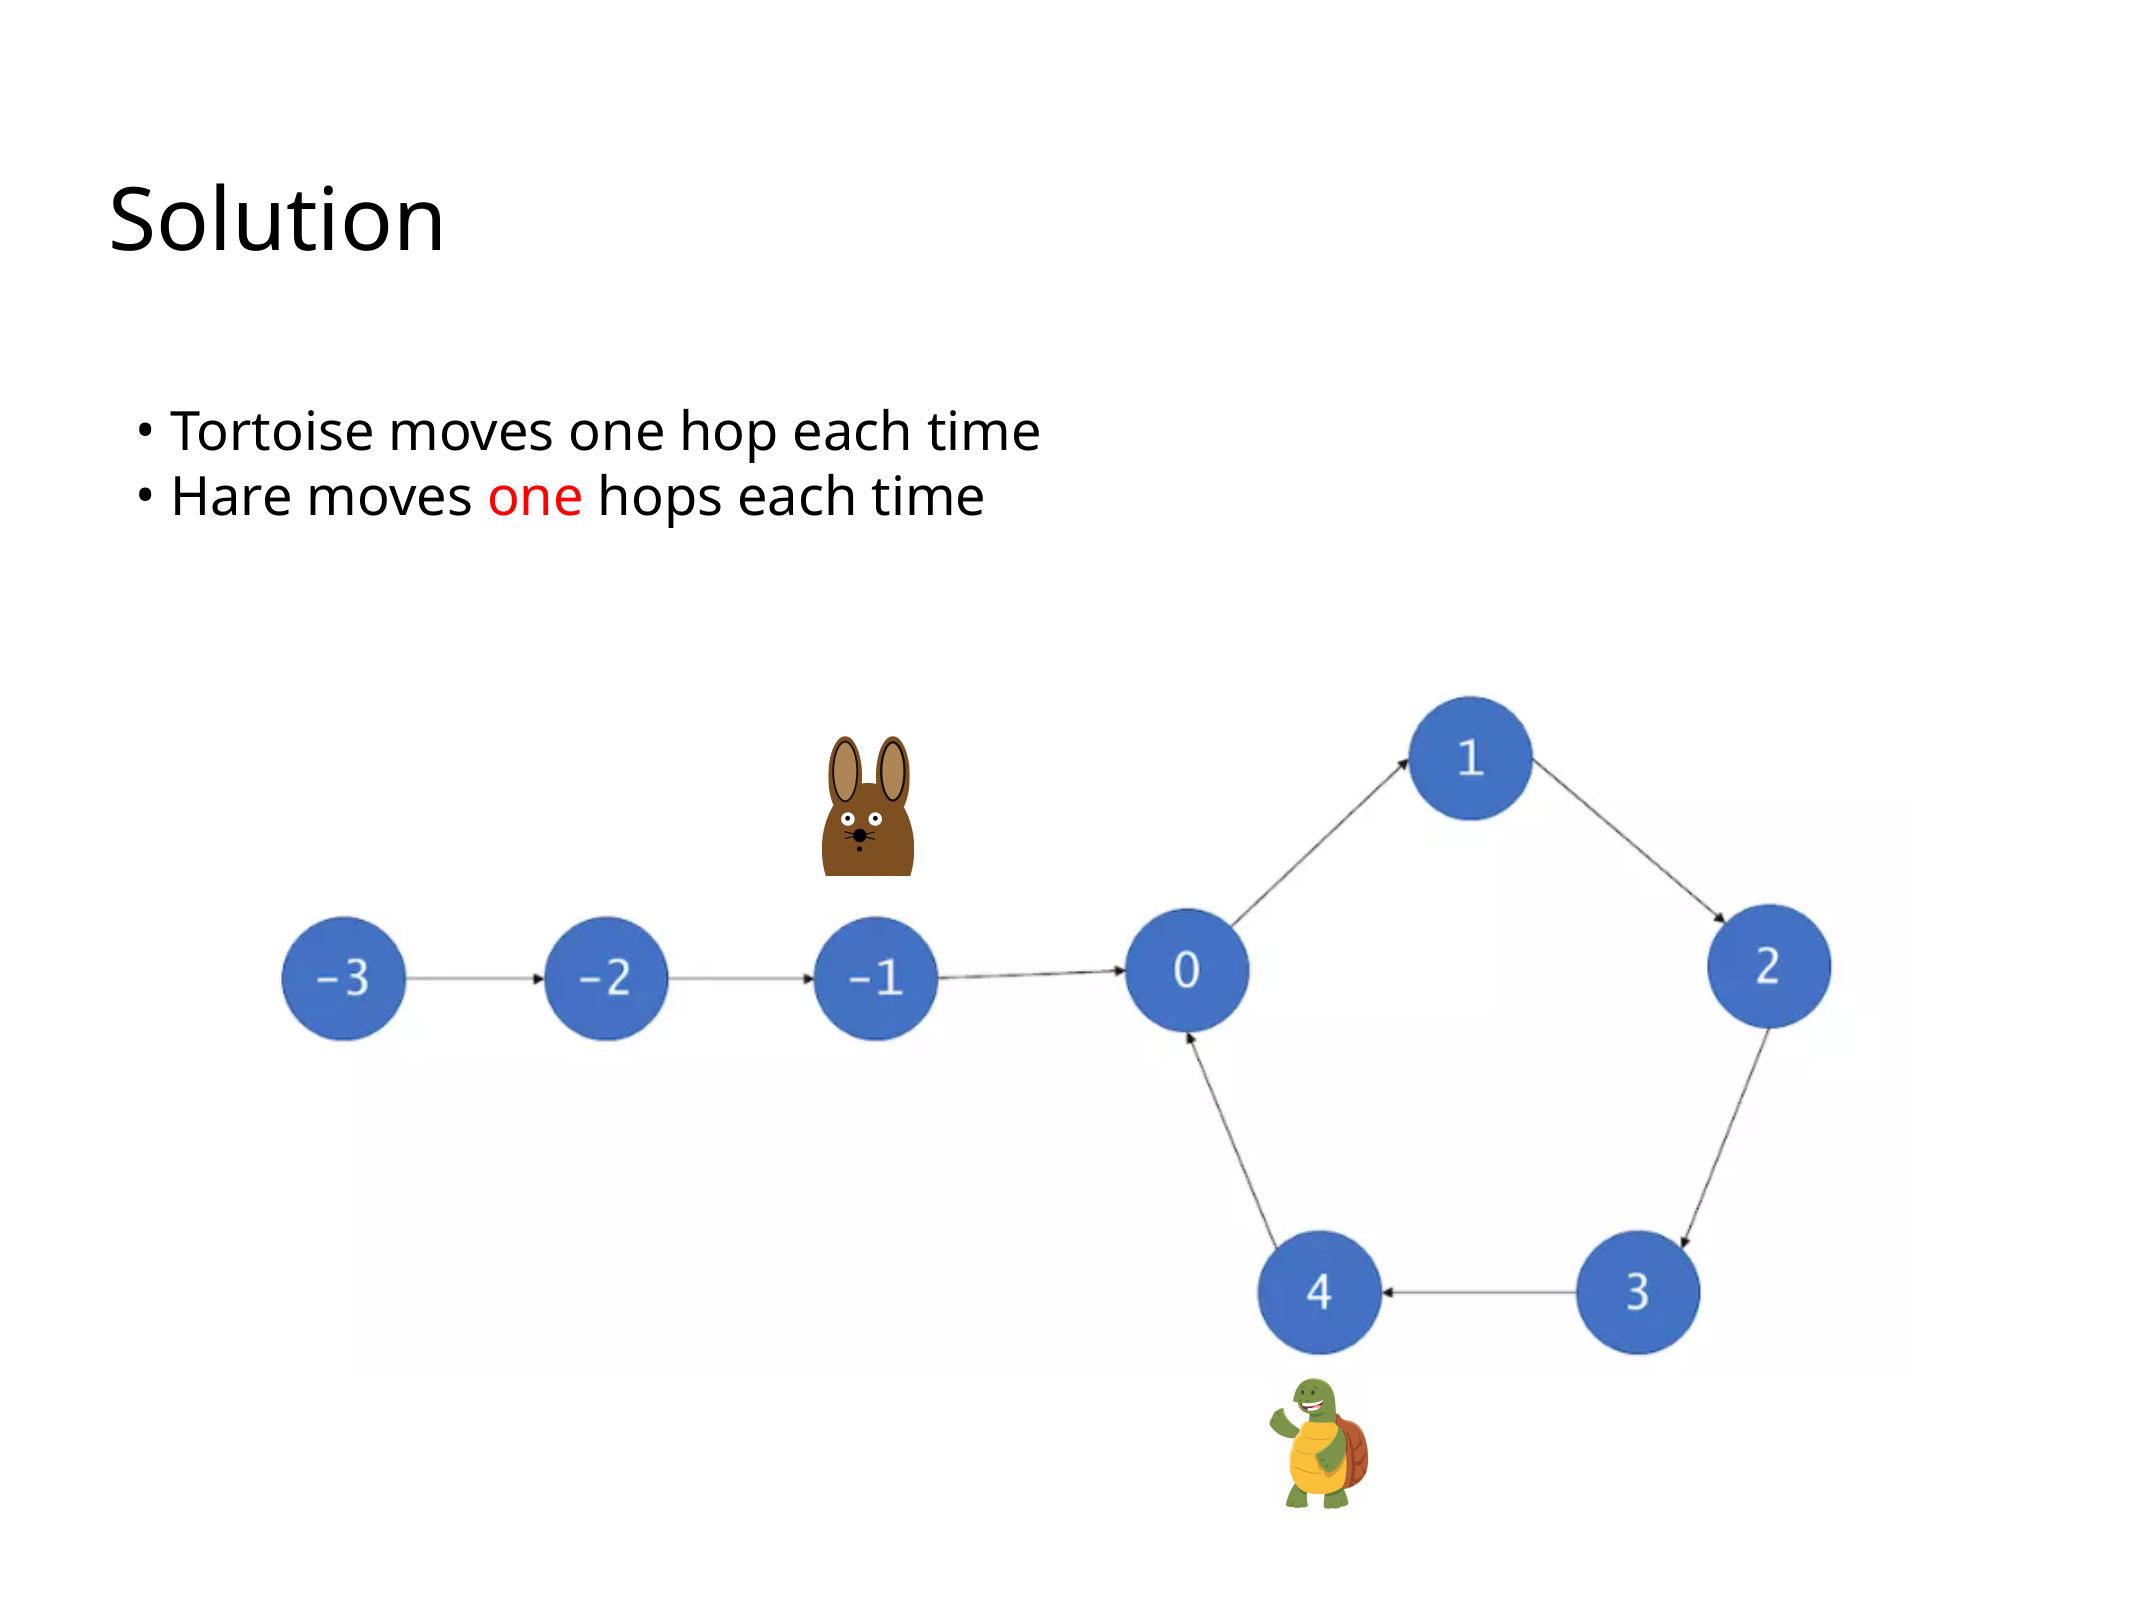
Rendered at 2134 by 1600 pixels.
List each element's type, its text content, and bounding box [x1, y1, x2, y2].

title Solution [93, 0, 2040, 284]
picture [223, 664, 1910, 1510]
list Tortoise moves one hop each time Hare moves one hops each time [93, 381, 2040, 1600]
